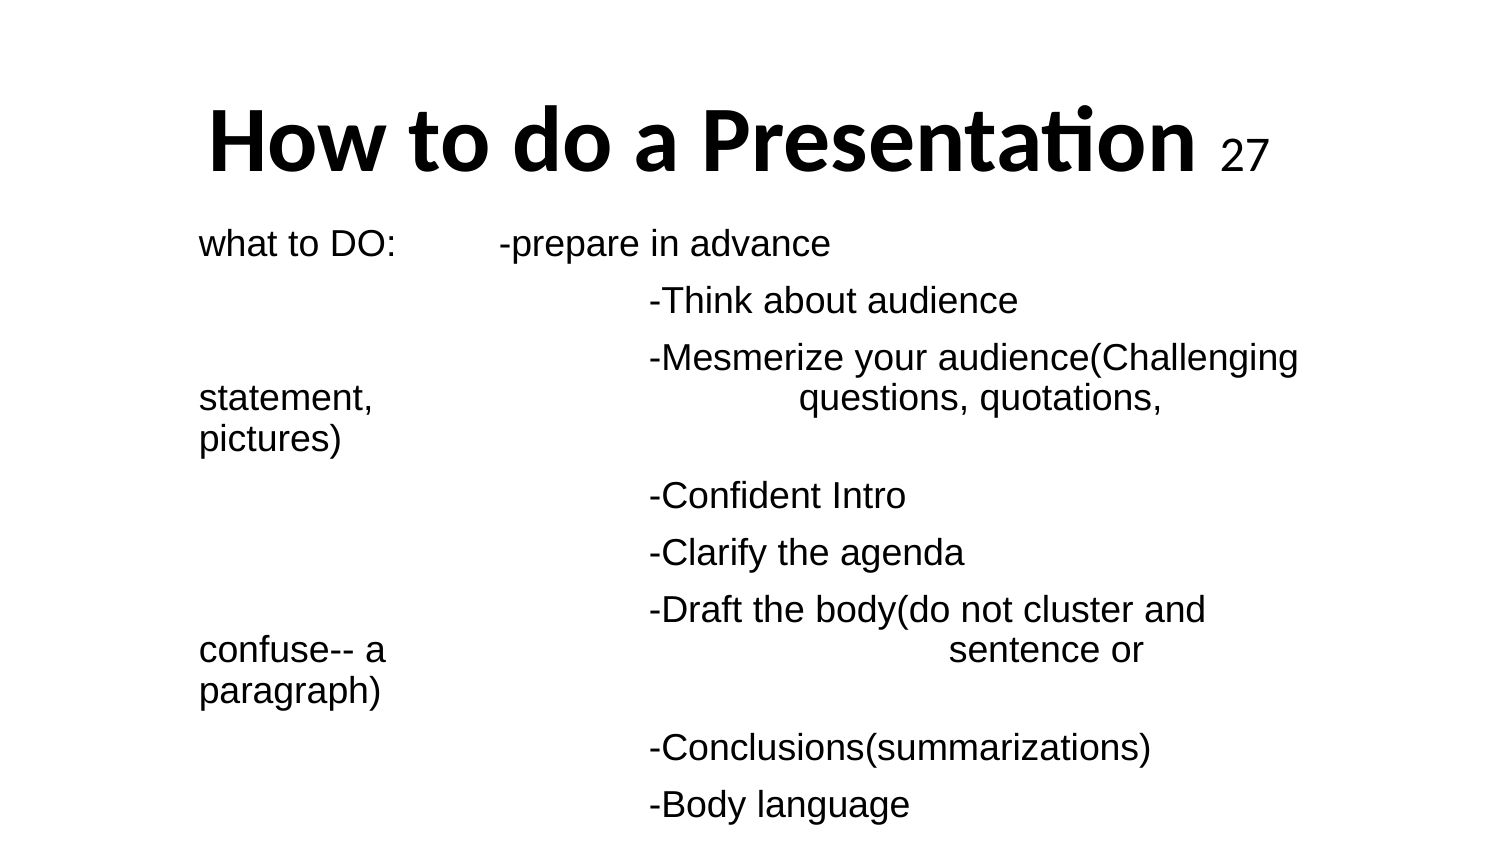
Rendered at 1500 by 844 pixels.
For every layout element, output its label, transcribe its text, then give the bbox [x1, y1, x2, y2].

subtitle what to DO: -prepare in advance -Think about audience -Mesmerize your audience(Challenging statement, questions, quotations, pictures) -Confident Intro -Clarify the agenda -Draft the body(do not cluster and confuse-- a sentence or paragraph) -Conclusions(summarizations) -Body language what to Think while you do it: [187, 218, 1313, 625]
title How to do a Presentation 27 [187, 69, 1313, 197]
